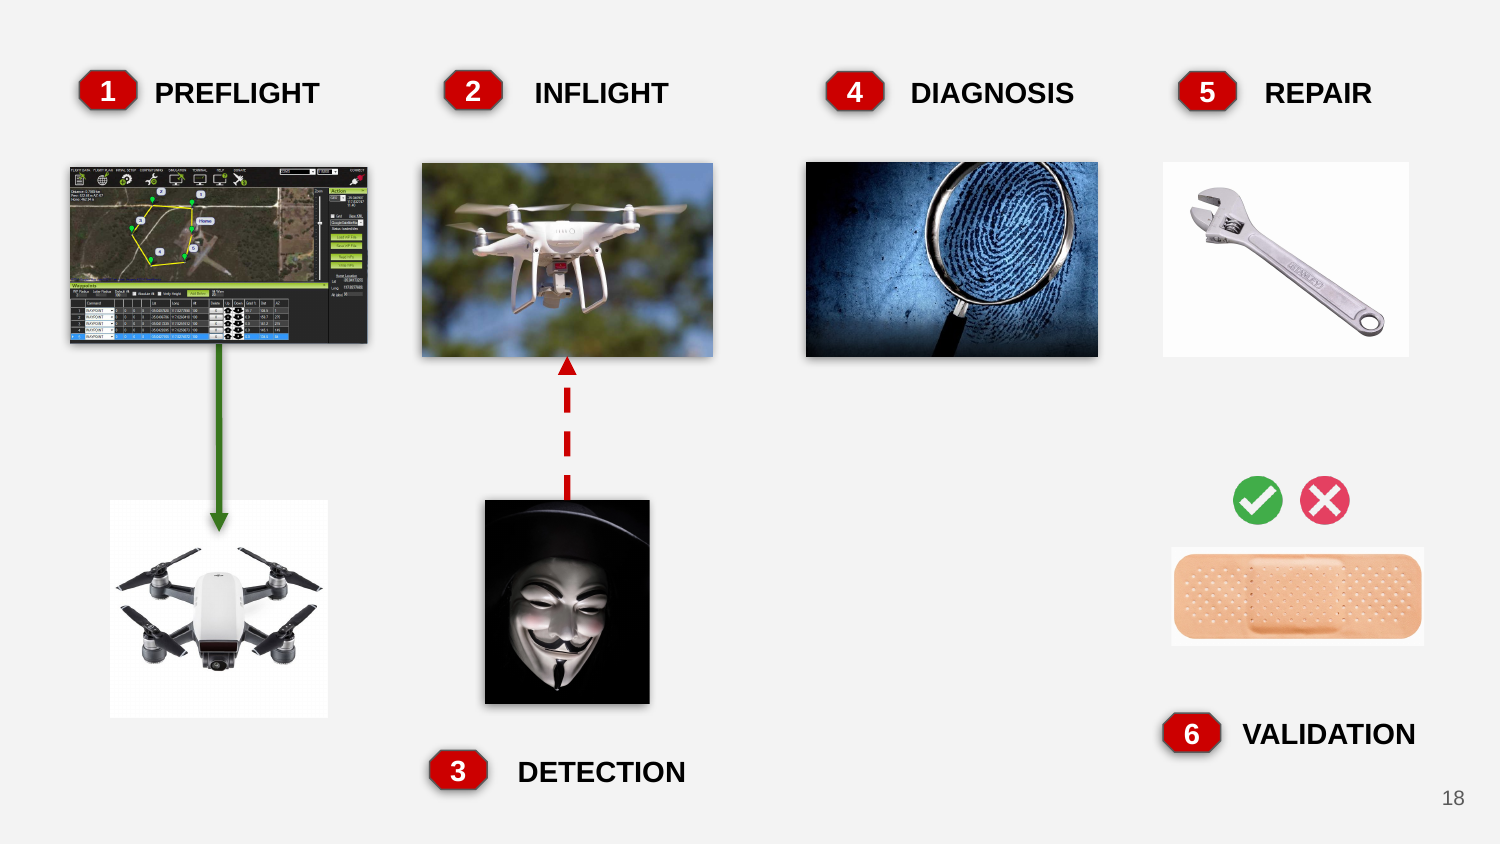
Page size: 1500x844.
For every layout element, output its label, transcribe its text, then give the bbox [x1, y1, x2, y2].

picture [1228, 462, 1287, 539]
text_box 6 [1163, 713, 1221, 753]
picture [1171, 547, 1425, 646]
text_box 1 [79, 70, 137, 110]
text_box INFLIGHT [498, 58, 706, 124]
picture [1162, 162, 1409, 357]
text_box 3 [429, 750, 488, 790]
picture [484, 499, 650, 704]
text_box 5 [1178, 71, 1237, 111]
text_box DETECTION [498, 738, 706, 804]
picture [1295, 462, 1354, 539]
text_box 4 [826, 71, 884, 111]
text_box 2 [444, 70, 503, 110]
picture [110, 499, 329, 718]
text_box DIAGNOSIS [889, 58, 1096, 124]
picture [421, 163, 713, 357]
picture [806, 162, 1098, 357]
text_box PREFLIGHT [96, 58, 378, 124]
text_box REPAIR [1236, 58, 1401, 124]
slide_number ‹#› [1389, 764, 1480, 830]
text_box VALIDATION [1226, 700, 1433, 765]
picture [70, 166, 368, 344]
